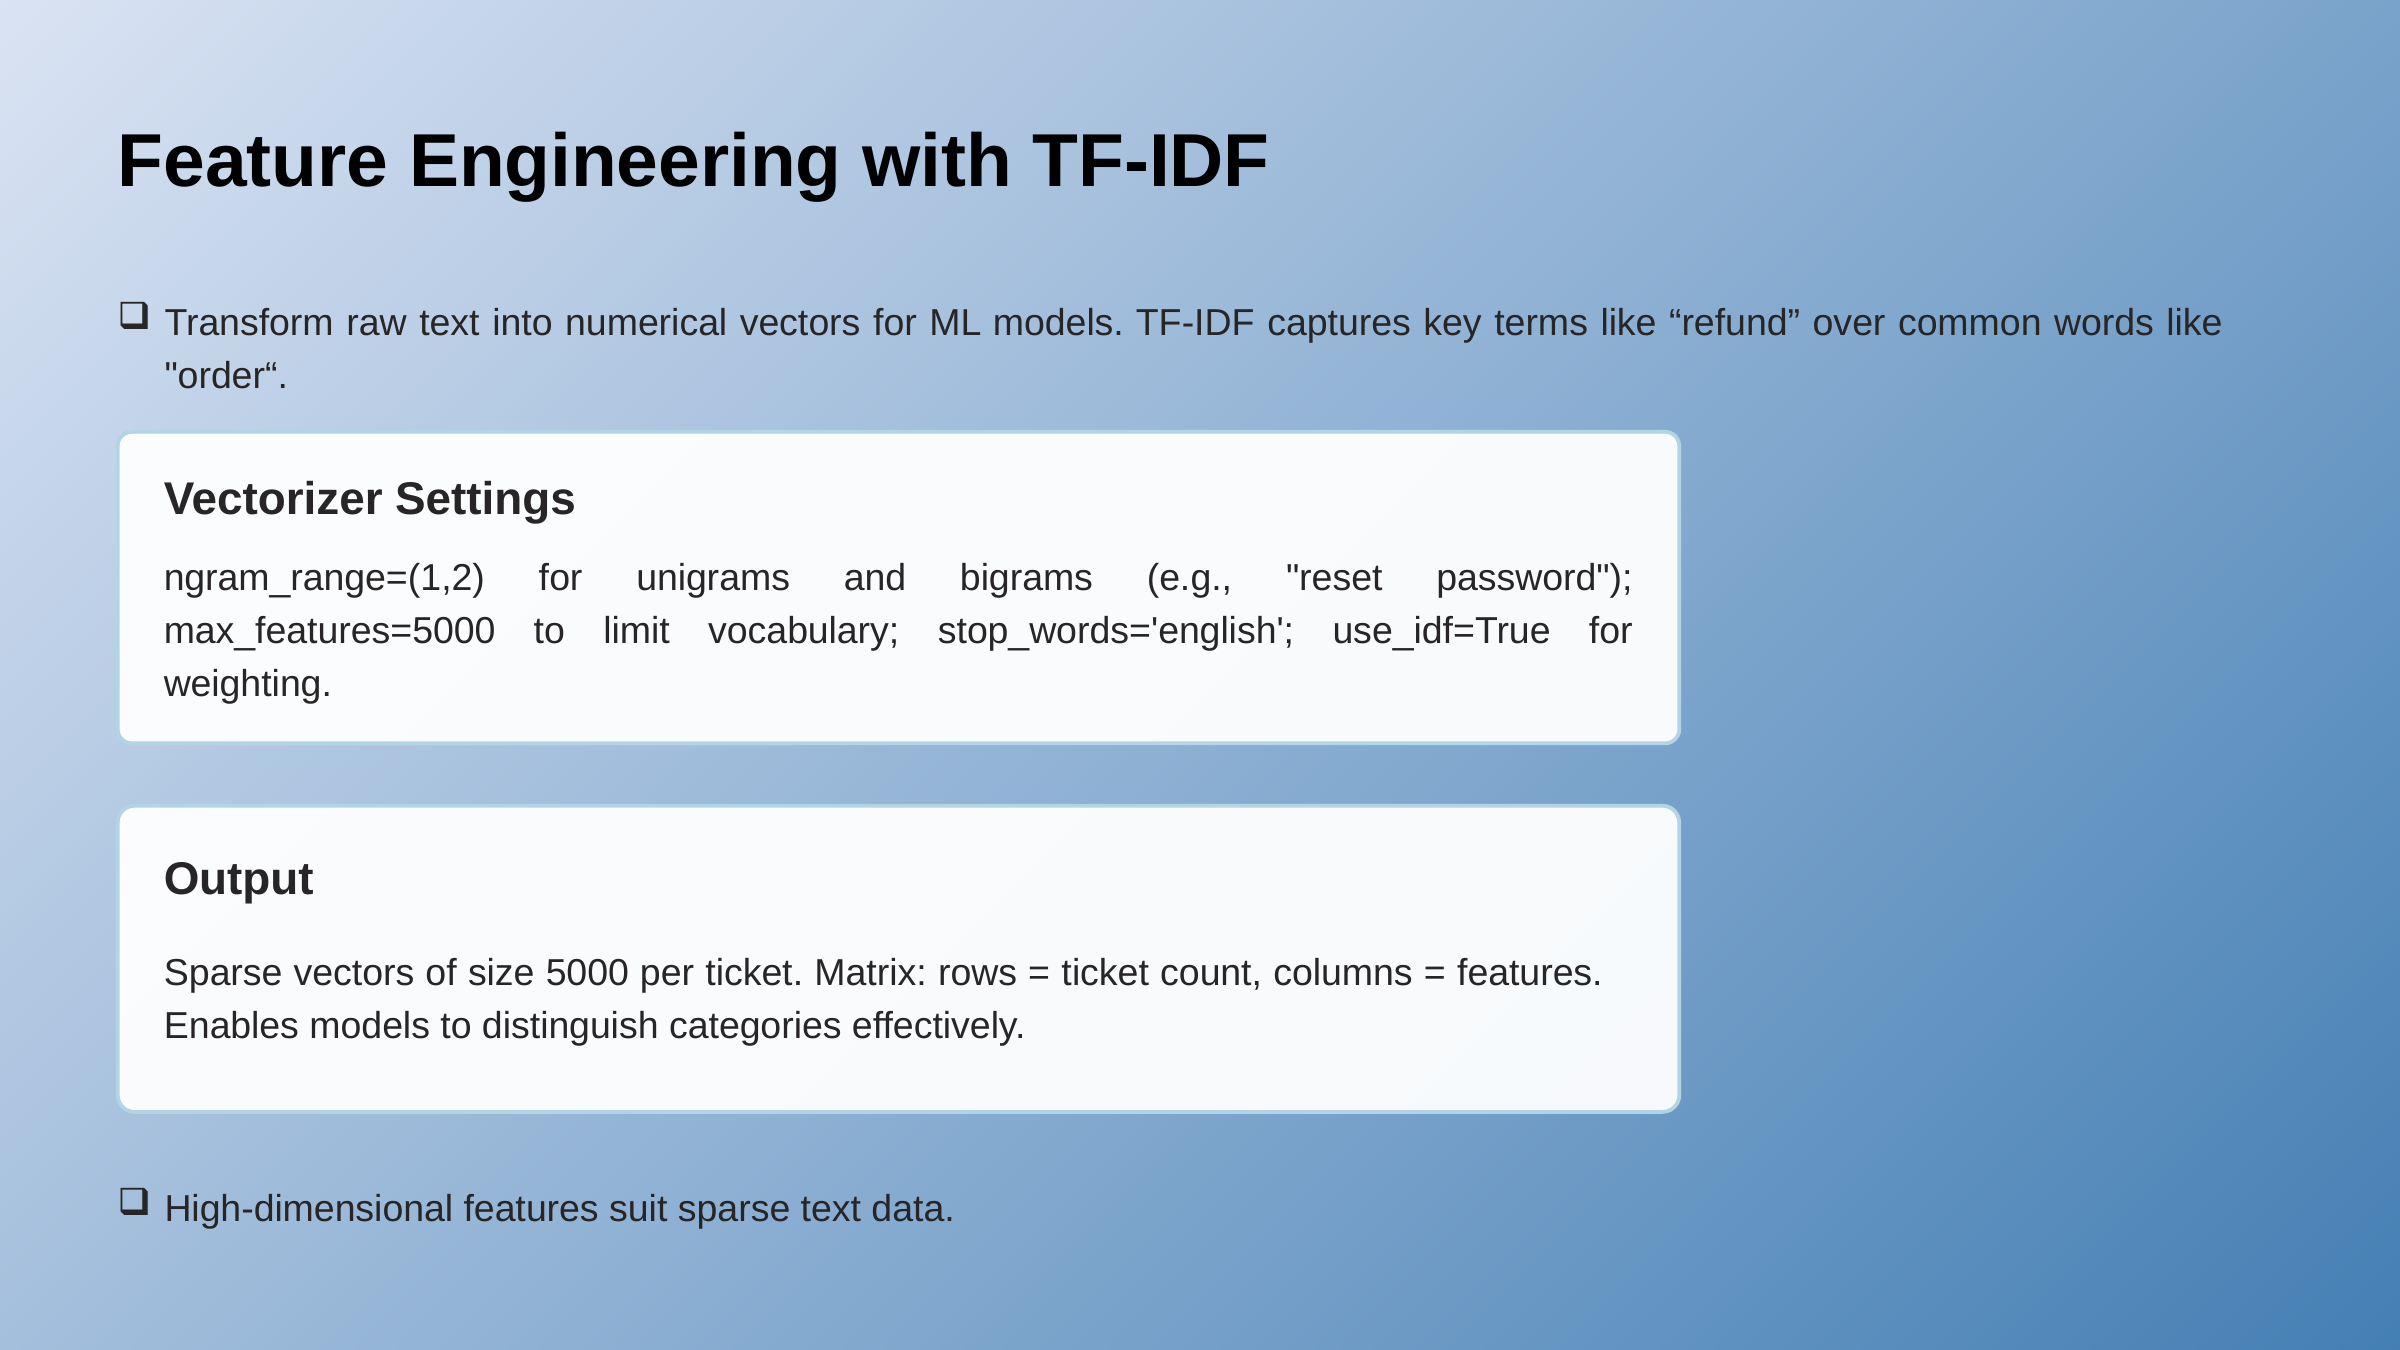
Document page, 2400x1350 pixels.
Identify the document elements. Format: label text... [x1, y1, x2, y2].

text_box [117, 805, 1680, 1112]
text_box Transform raw text into numerical vectors for ML models. TF-IDF captures key terms like “refund” over common words like "order“. [117, 290, 2224, 406]
text_box High-dimensional features suit sparse text data. [117, 1175, 1383, 1230]
text_box Feature Engineering with TF-IDF [117, 92, 1513, 290]
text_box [117, 431, 1680, 744]
